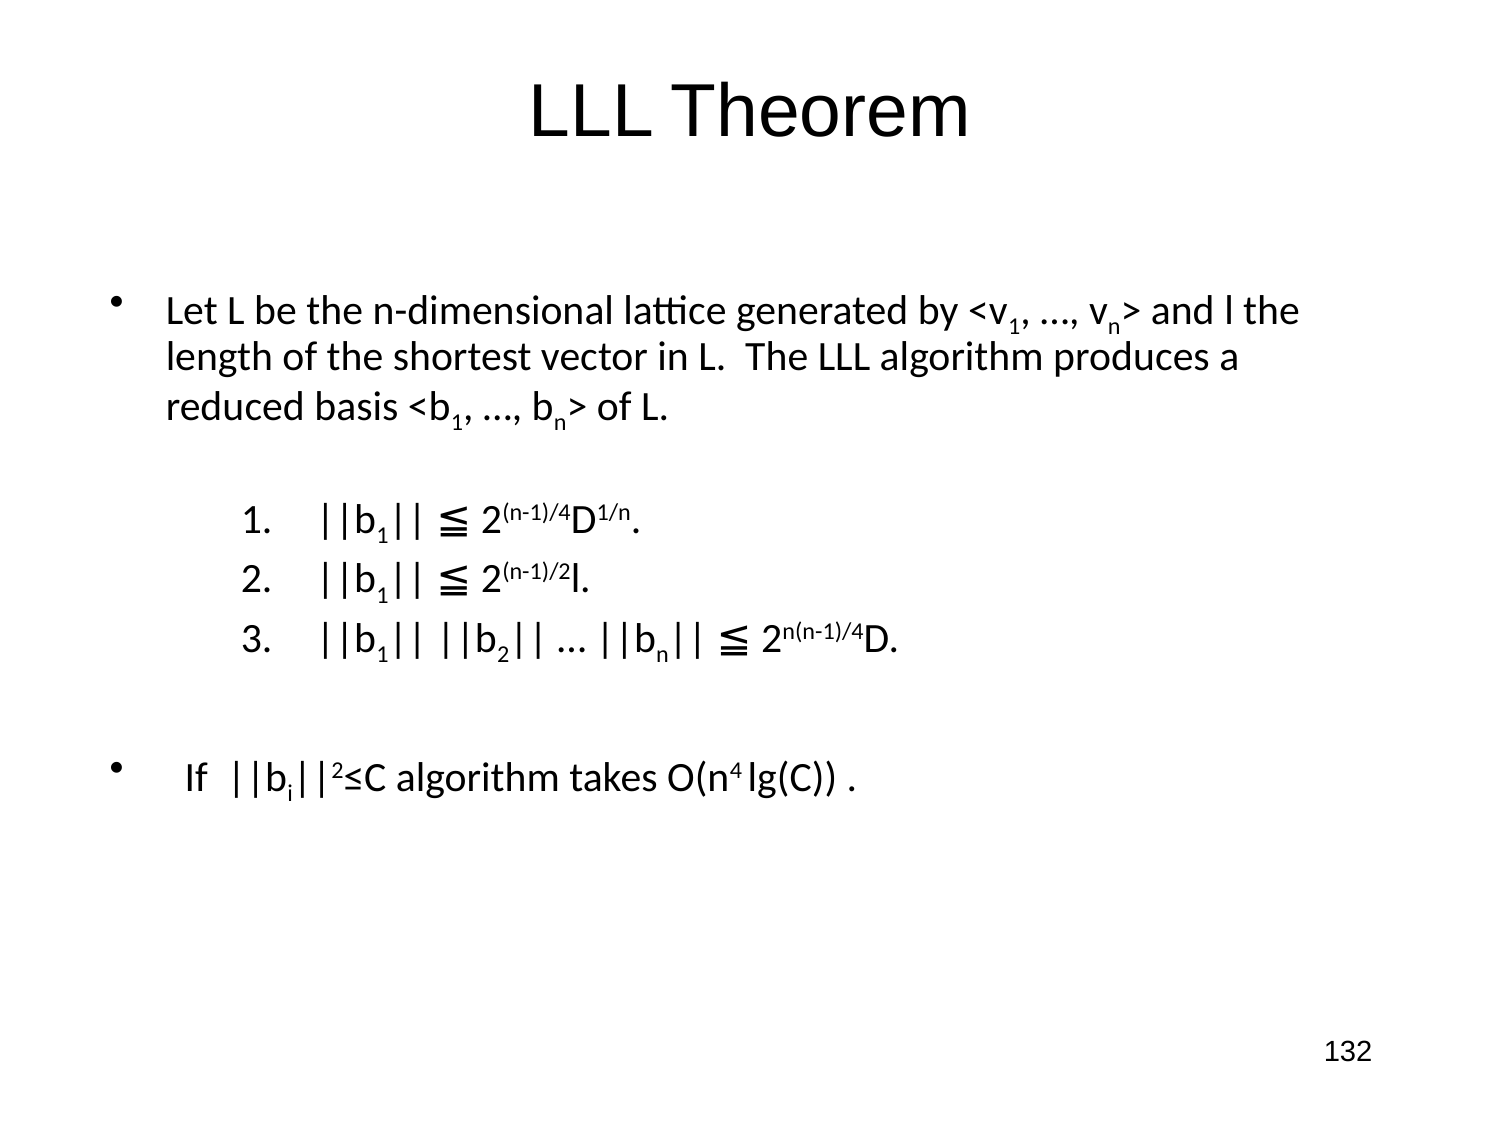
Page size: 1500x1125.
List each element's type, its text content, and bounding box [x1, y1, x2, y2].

title LLL Theorem [112, 49, 1388, 163]
list Let L be the n-dimensional lattice generated by <v1, …, vn> and l the length of the shortest vector in L. The LLL algorithm produces a reduced basis <b1, …, bn> of L. ||b1|| ≦ 2(n-1)/4D1/n. ||b1|| ≦ 2(n-1)/2l. ||b1|| ||b2|| … ||bn|| ≦ 2n(n-1)/4D. If ||bi||2≤C algorithm takes O(n4 lg(C)) . [94, 237, 1343, 963]
slide_number 132 [1074, 1024, 1388, 1101]
